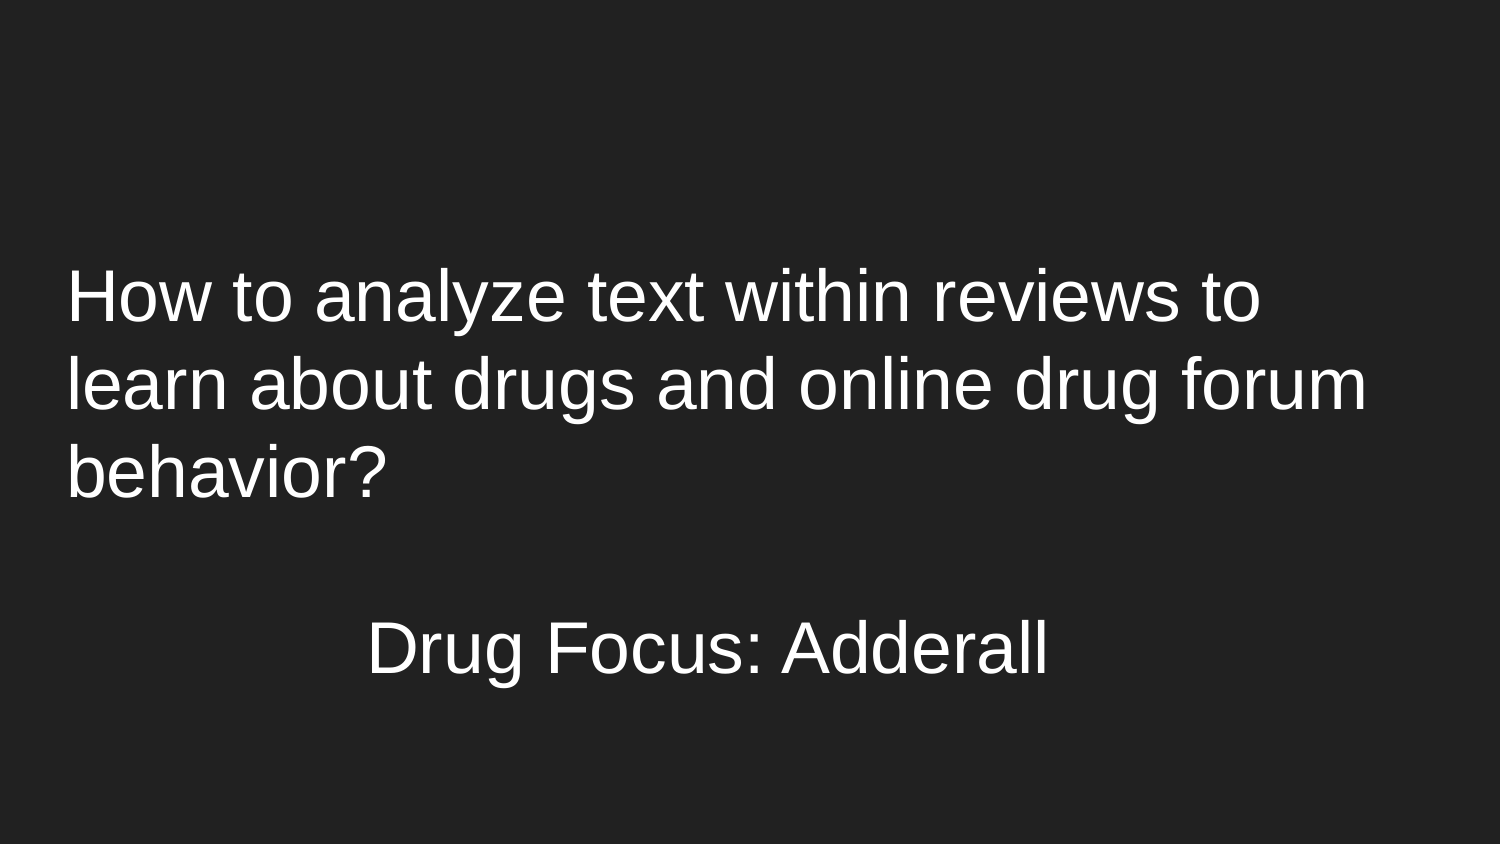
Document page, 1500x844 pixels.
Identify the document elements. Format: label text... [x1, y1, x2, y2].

title How to analyze text within reviews to learn about drugs and online drug forum behavior? Drug Focus: Adderall [51, 233, 1449, 446]
